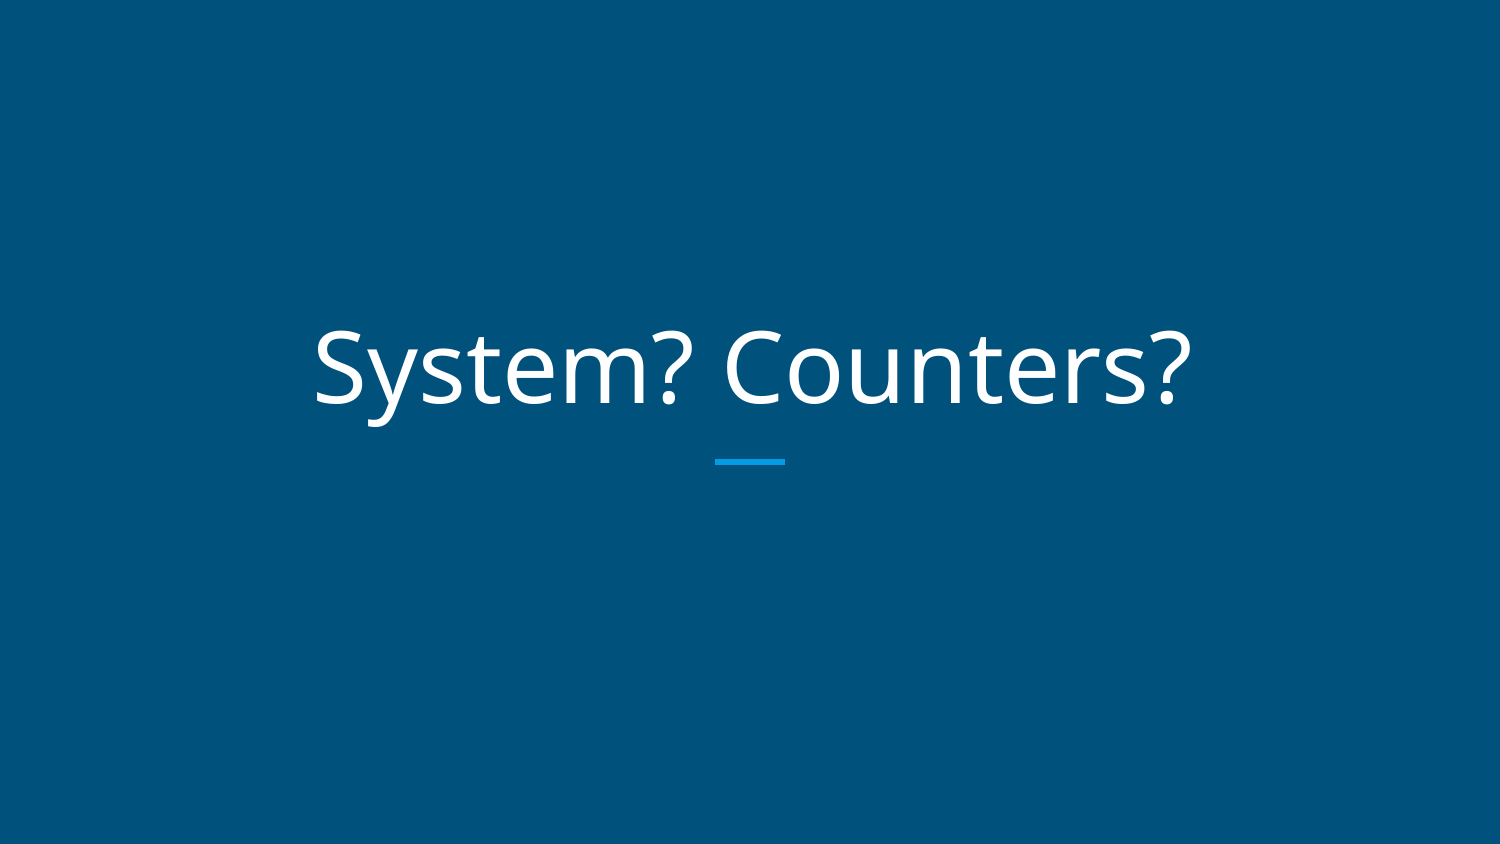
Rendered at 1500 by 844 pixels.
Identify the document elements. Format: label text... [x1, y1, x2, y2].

title System? Counters? [78, 289, 1428, 439]
